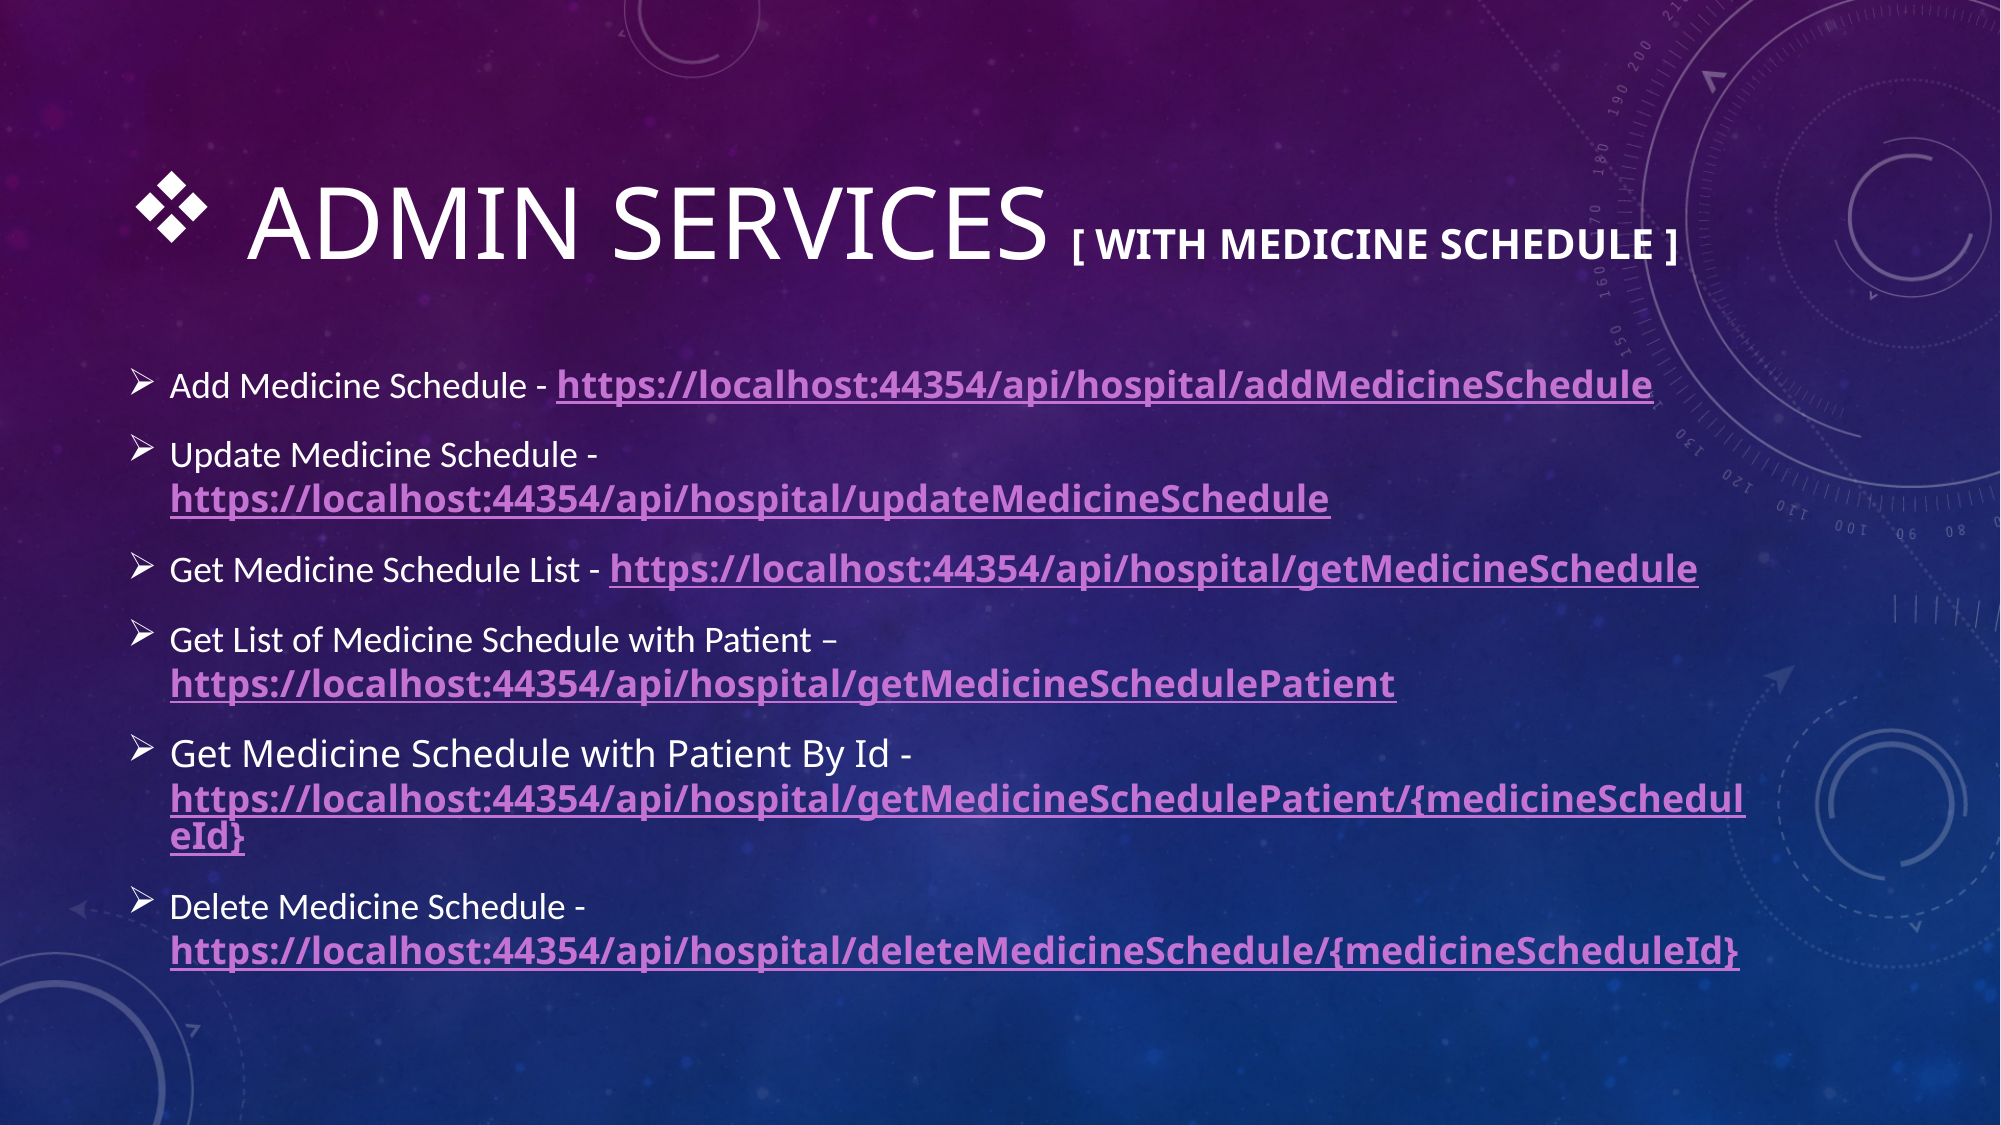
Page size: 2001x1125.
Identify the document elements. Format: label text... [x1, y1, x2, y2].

list Add Medicine Schedule - https://localhost:44354/api/hospital/addMedicineSchedule Update Medicine Schedule - https://localhost:44354/api/hospital/updateMedicineSchedule Get Medicine Schedule List - https://localhost:44354/api/hospital/getMedicineSchedule Get List of Medicine Schedule with Patient – https://localhost:44354/api/hospital/getMedicineSchedulePatient Get Medicine Schedule with Patient By Id - https://localhost:44354/api/hospital/getMedicineSchedulePatient/{medicineScheduleId} Delete Medicine Schedule - https://localhost:44354/api/hospital/deleteMedicineSchedule/{medicineScheduleId} [112, 351, 1775, 950]
title admin services [ with medicine schedule ] [112, 99, 1775, 339]
picture [0, 0, 2001, 1125]
